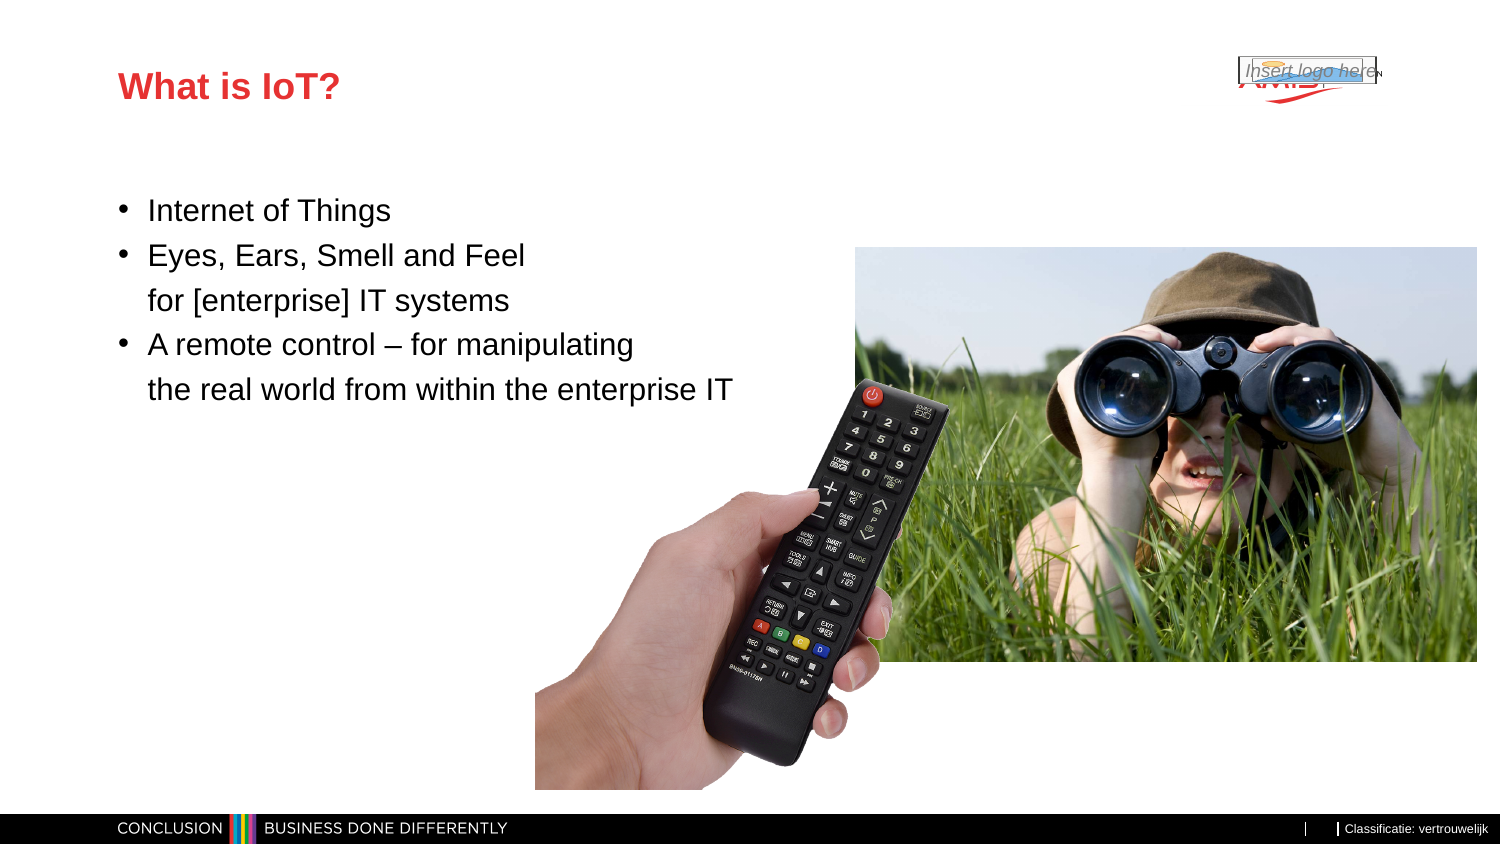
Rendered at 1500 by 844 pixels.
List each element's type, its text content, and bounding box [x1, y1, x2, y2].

list Internet of Things Eyes, Ears, Smell and Feel for [enterprise] IT systems A remote control – for manipulating the real world from within the enterprise IT [118, 182, 1382, 765]
title What is IoT? [118, 47, 1205, 130]
picture [0, 814, 236, 844]
picture [1205, 55, 1388, 106]
picture [239, 814, 1500, 844]
picture [535, 247, 1477, 790]
